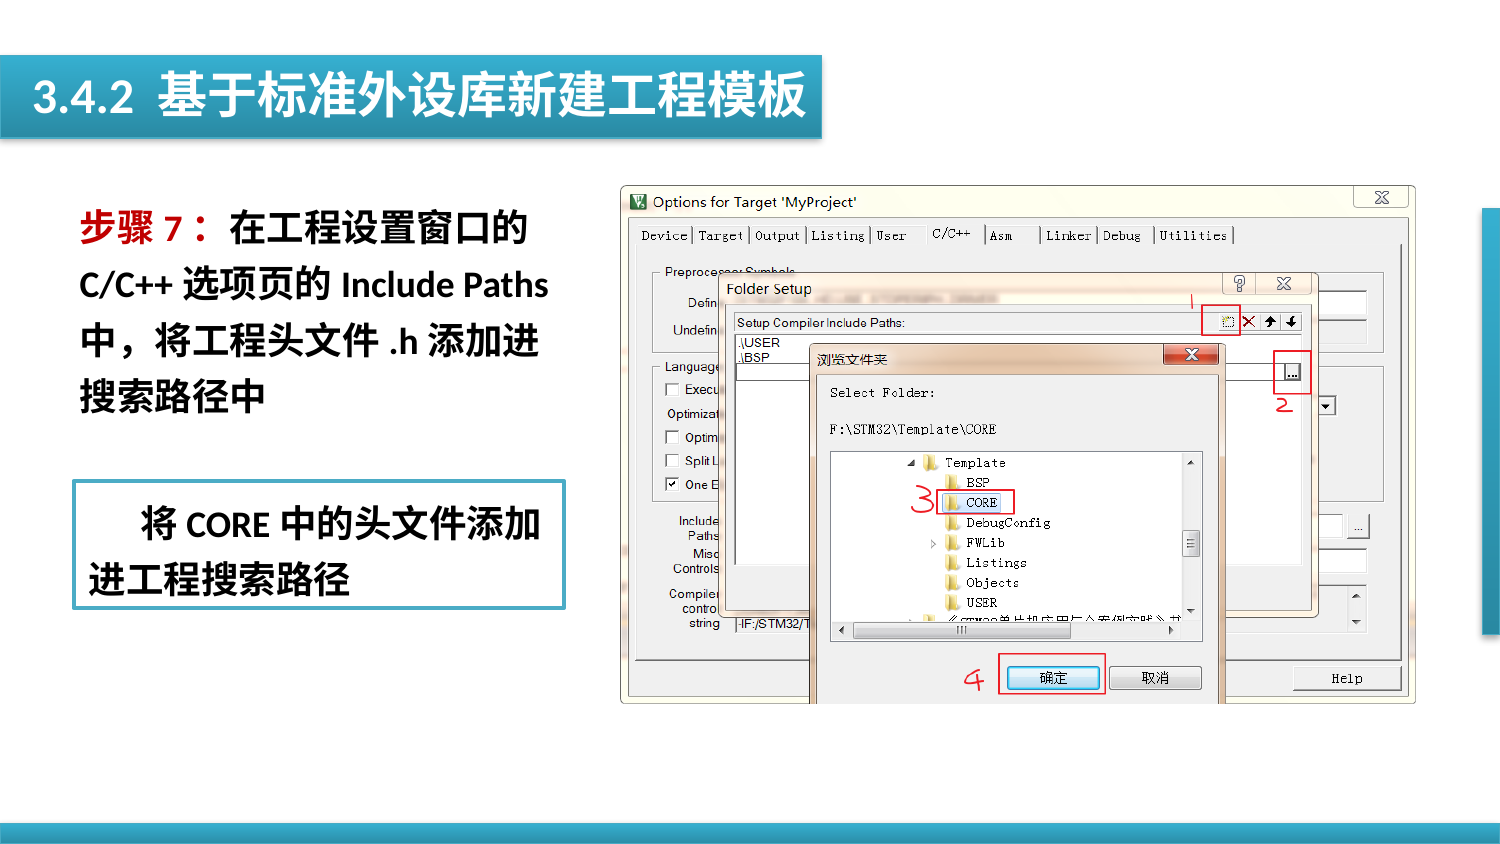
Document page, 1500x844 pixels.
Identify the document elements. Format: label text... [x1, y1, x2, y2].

picture [619, 185, 1416, 704]
text_box [0, 55, 822, 139]
text_box 将CORE中的头文件添加进工程搜索路径 [72, 479, 566, 610]
text_box 步骤7：在工程设置窗口的C/C++选项页的Include Paths中，将工程头文件.h添加进搜索路径中 [64, 185, 573, 426]
text_box 3.4.2 基于标准外设库新建工程模板 [5, 55, 822, 131]
